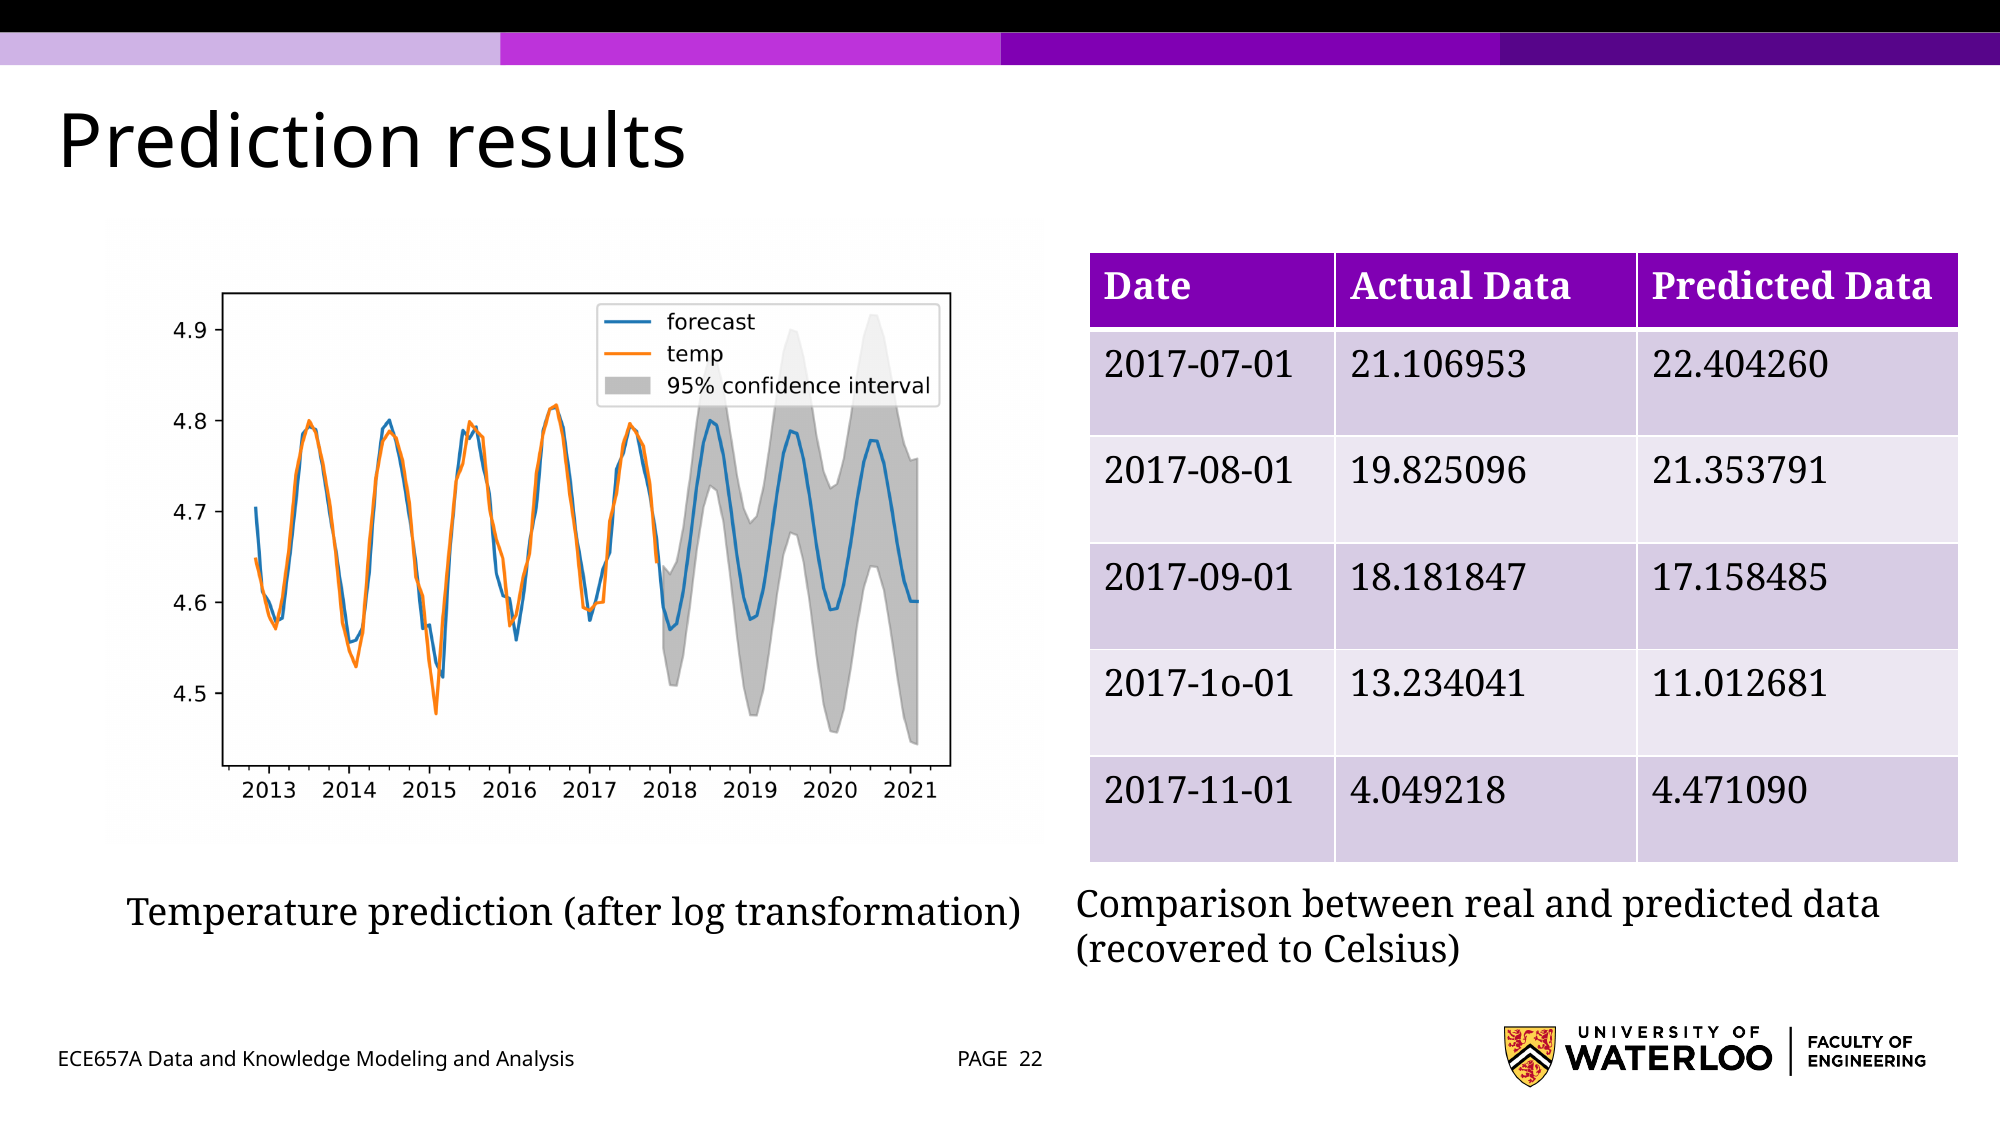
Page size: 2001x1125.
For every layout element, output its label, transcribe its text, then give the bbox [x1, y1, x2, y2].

table_cell 13.234041 [1336, 650, 1636, 755]
table_cell 2017-08-01 [1090, 437, 1334, 542]
text_box Comparison between real and predicted data (recovered to Celsius) [1060, 872, 1907, 978]
table_cell 21.353791 [1638, 437, 1958, 542]
table_cell 21.106953 [1336, 332, 1636, 435]
text_box Temperature prediction (after log transformation) [111, 880, 1037, 941]
table_cell 2017-09-01 [1090, 544, 1334, 649]
table_cell 4.049218 [1336, 757, 1636, 862]
table_header Actual Data [1336, 253, 1636, 327]
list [105, 218, 1044, 844]
table_cell 22.404260 [1638, 332, 1958, 435]
slide_number PAGE 22 [916, 1039, 1084, 1081]
title Prediction results [42, 71, 1941, 219]
table_cell 2017-11-01 [1090, 757, 1334, 862]
footer ECE657A Data and Knowledge Modeling and Analysis [42, 1039, 900, 1081]
table_header Predicted Data [1638, 253, 1958, 327]
picture [1446, 982, 1982, 1125]
table_header Date [1090, 253, 1334, 327]
table_cell 18.181847 [1336, 544, 1636, 649]
table_cell 17.158485 [1638, 544, 1958, 649]
table_cell 2017-07-01 [1090, 332, 1334, 435]
table_cell 19.825096 [1336, 437, 1636, 542]
table_cell 2017-1o-01 [1090, 650, 1334, 755]
table_cell 4.471090 [1638, 757, 1958, 862]
table_cell 11.012681 [1638, 650, 1958, 755]
